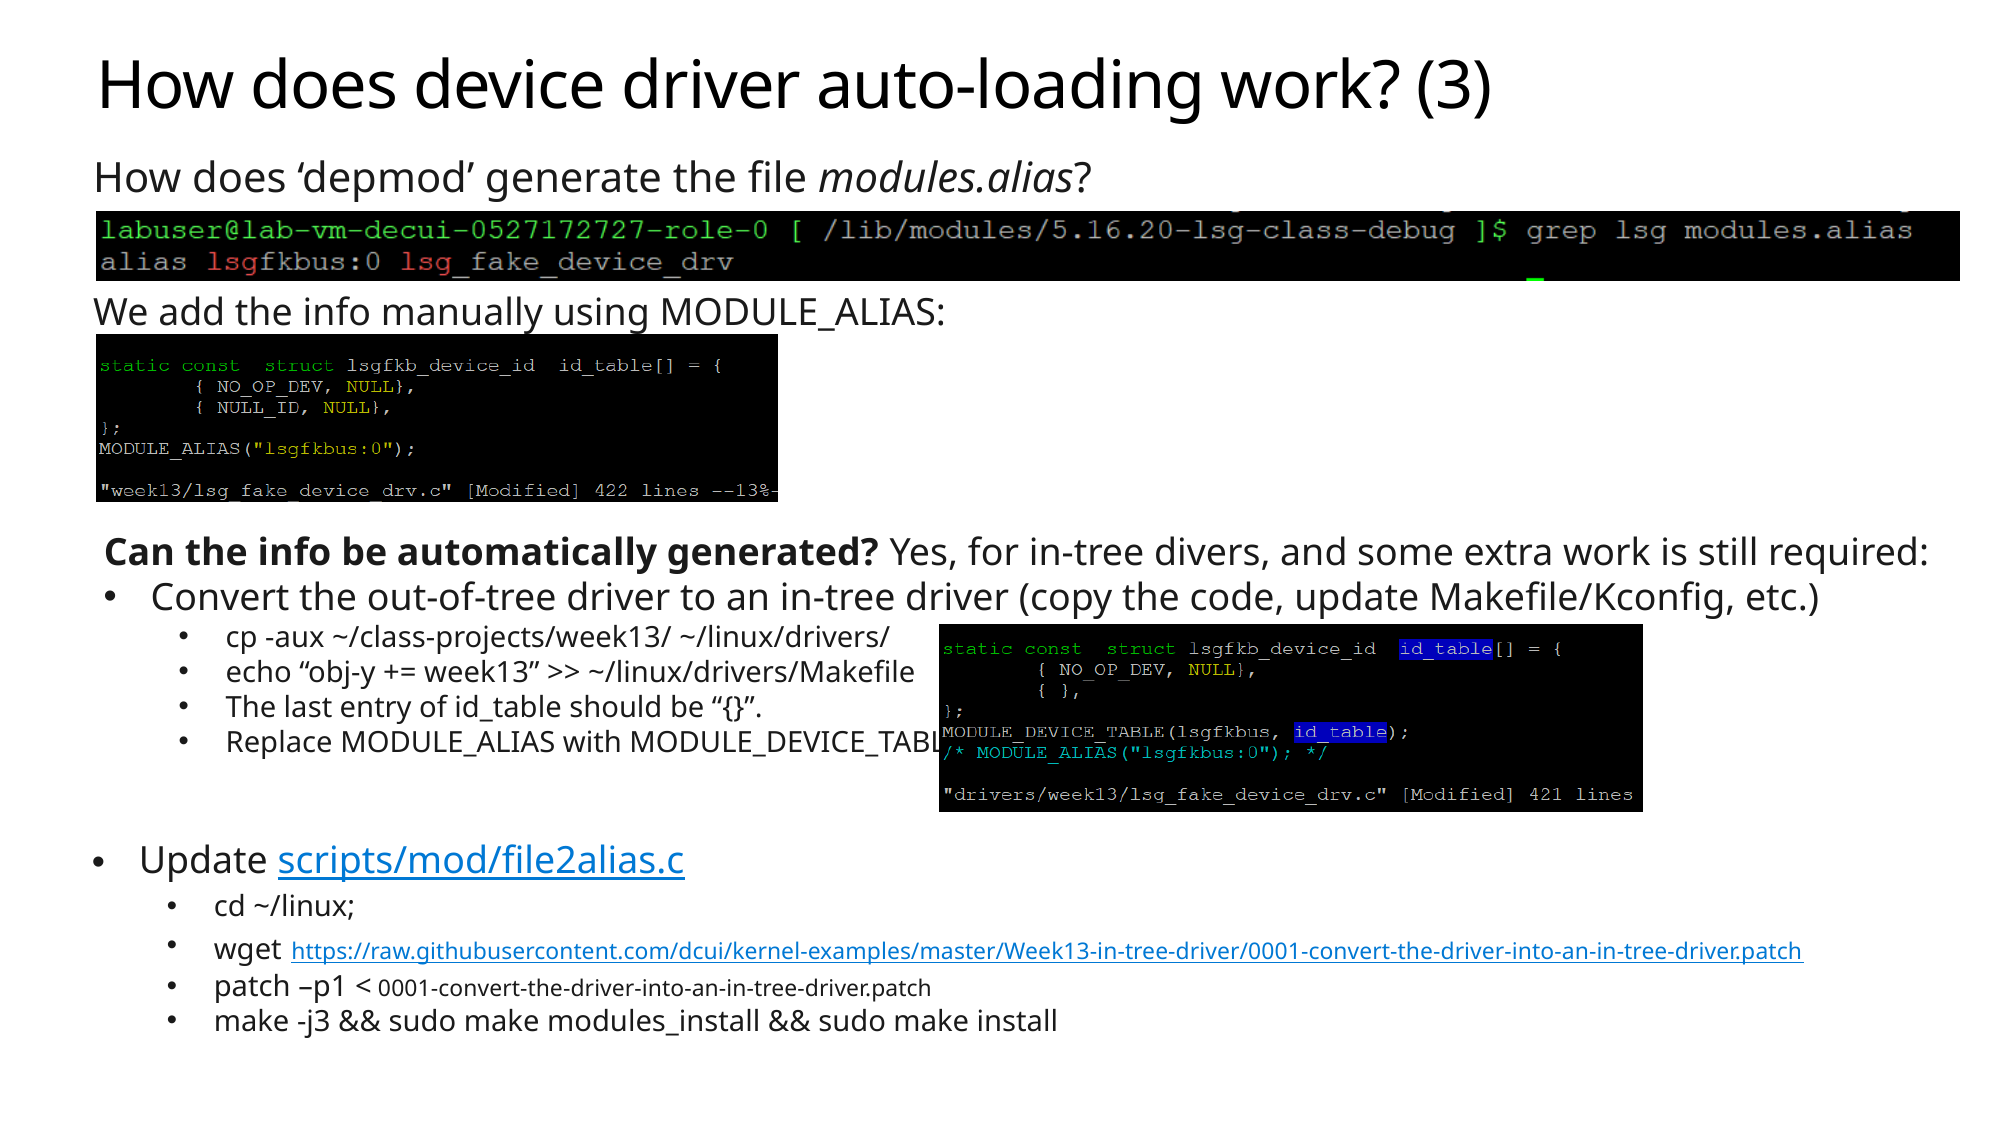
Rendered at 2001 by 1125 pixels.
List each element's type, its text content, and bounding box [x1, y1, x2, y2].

picture [95, 333, 779, 502]
picture [939, 624, 1643, 812]
text_box Update scripts/mod/file2alias.c cd ~/linux; wget https://raw.githubusercontent.com/dcui/kernel-examples/master/Week13-in-tree-driver/0001-convert-the-driver-into-an-in-tree-driver.patch patch –p1 < 0001-convert-the-driver-into-an-in-tree-driver.patch make -j3 && sudo make modules_install && sudo make install [77, 828, 1880, 1045]
title How does device driver auto-loading work? (3) [96, 41, 1904, 123]
text_box How does ‘depmod’ generate the file modules.alias? [59, 143, 1378, 209]
picture [95, 211, 1960, 282]
text_box Can the info be automatically generated? Yes, for in-tree divers, and some extra work is still required: Convert the out-of-tree driver to an in-tree driver (copy the code, update Makefile/Kconfig, etc.) cp -aux ~/class-projects/week13/ ~/linux/drivers/ echo “obj-y += week13” >> ~/linux/drivers/Makefile The last entry of id_table should be “{}”. Replace MODULE_ALIAS with MODULE_DEVICE_TABLE. [70, 520, 1948, 926]
text_box We add the info manually using MODULE_ALIAS: [59, 280, 1060, 341]
